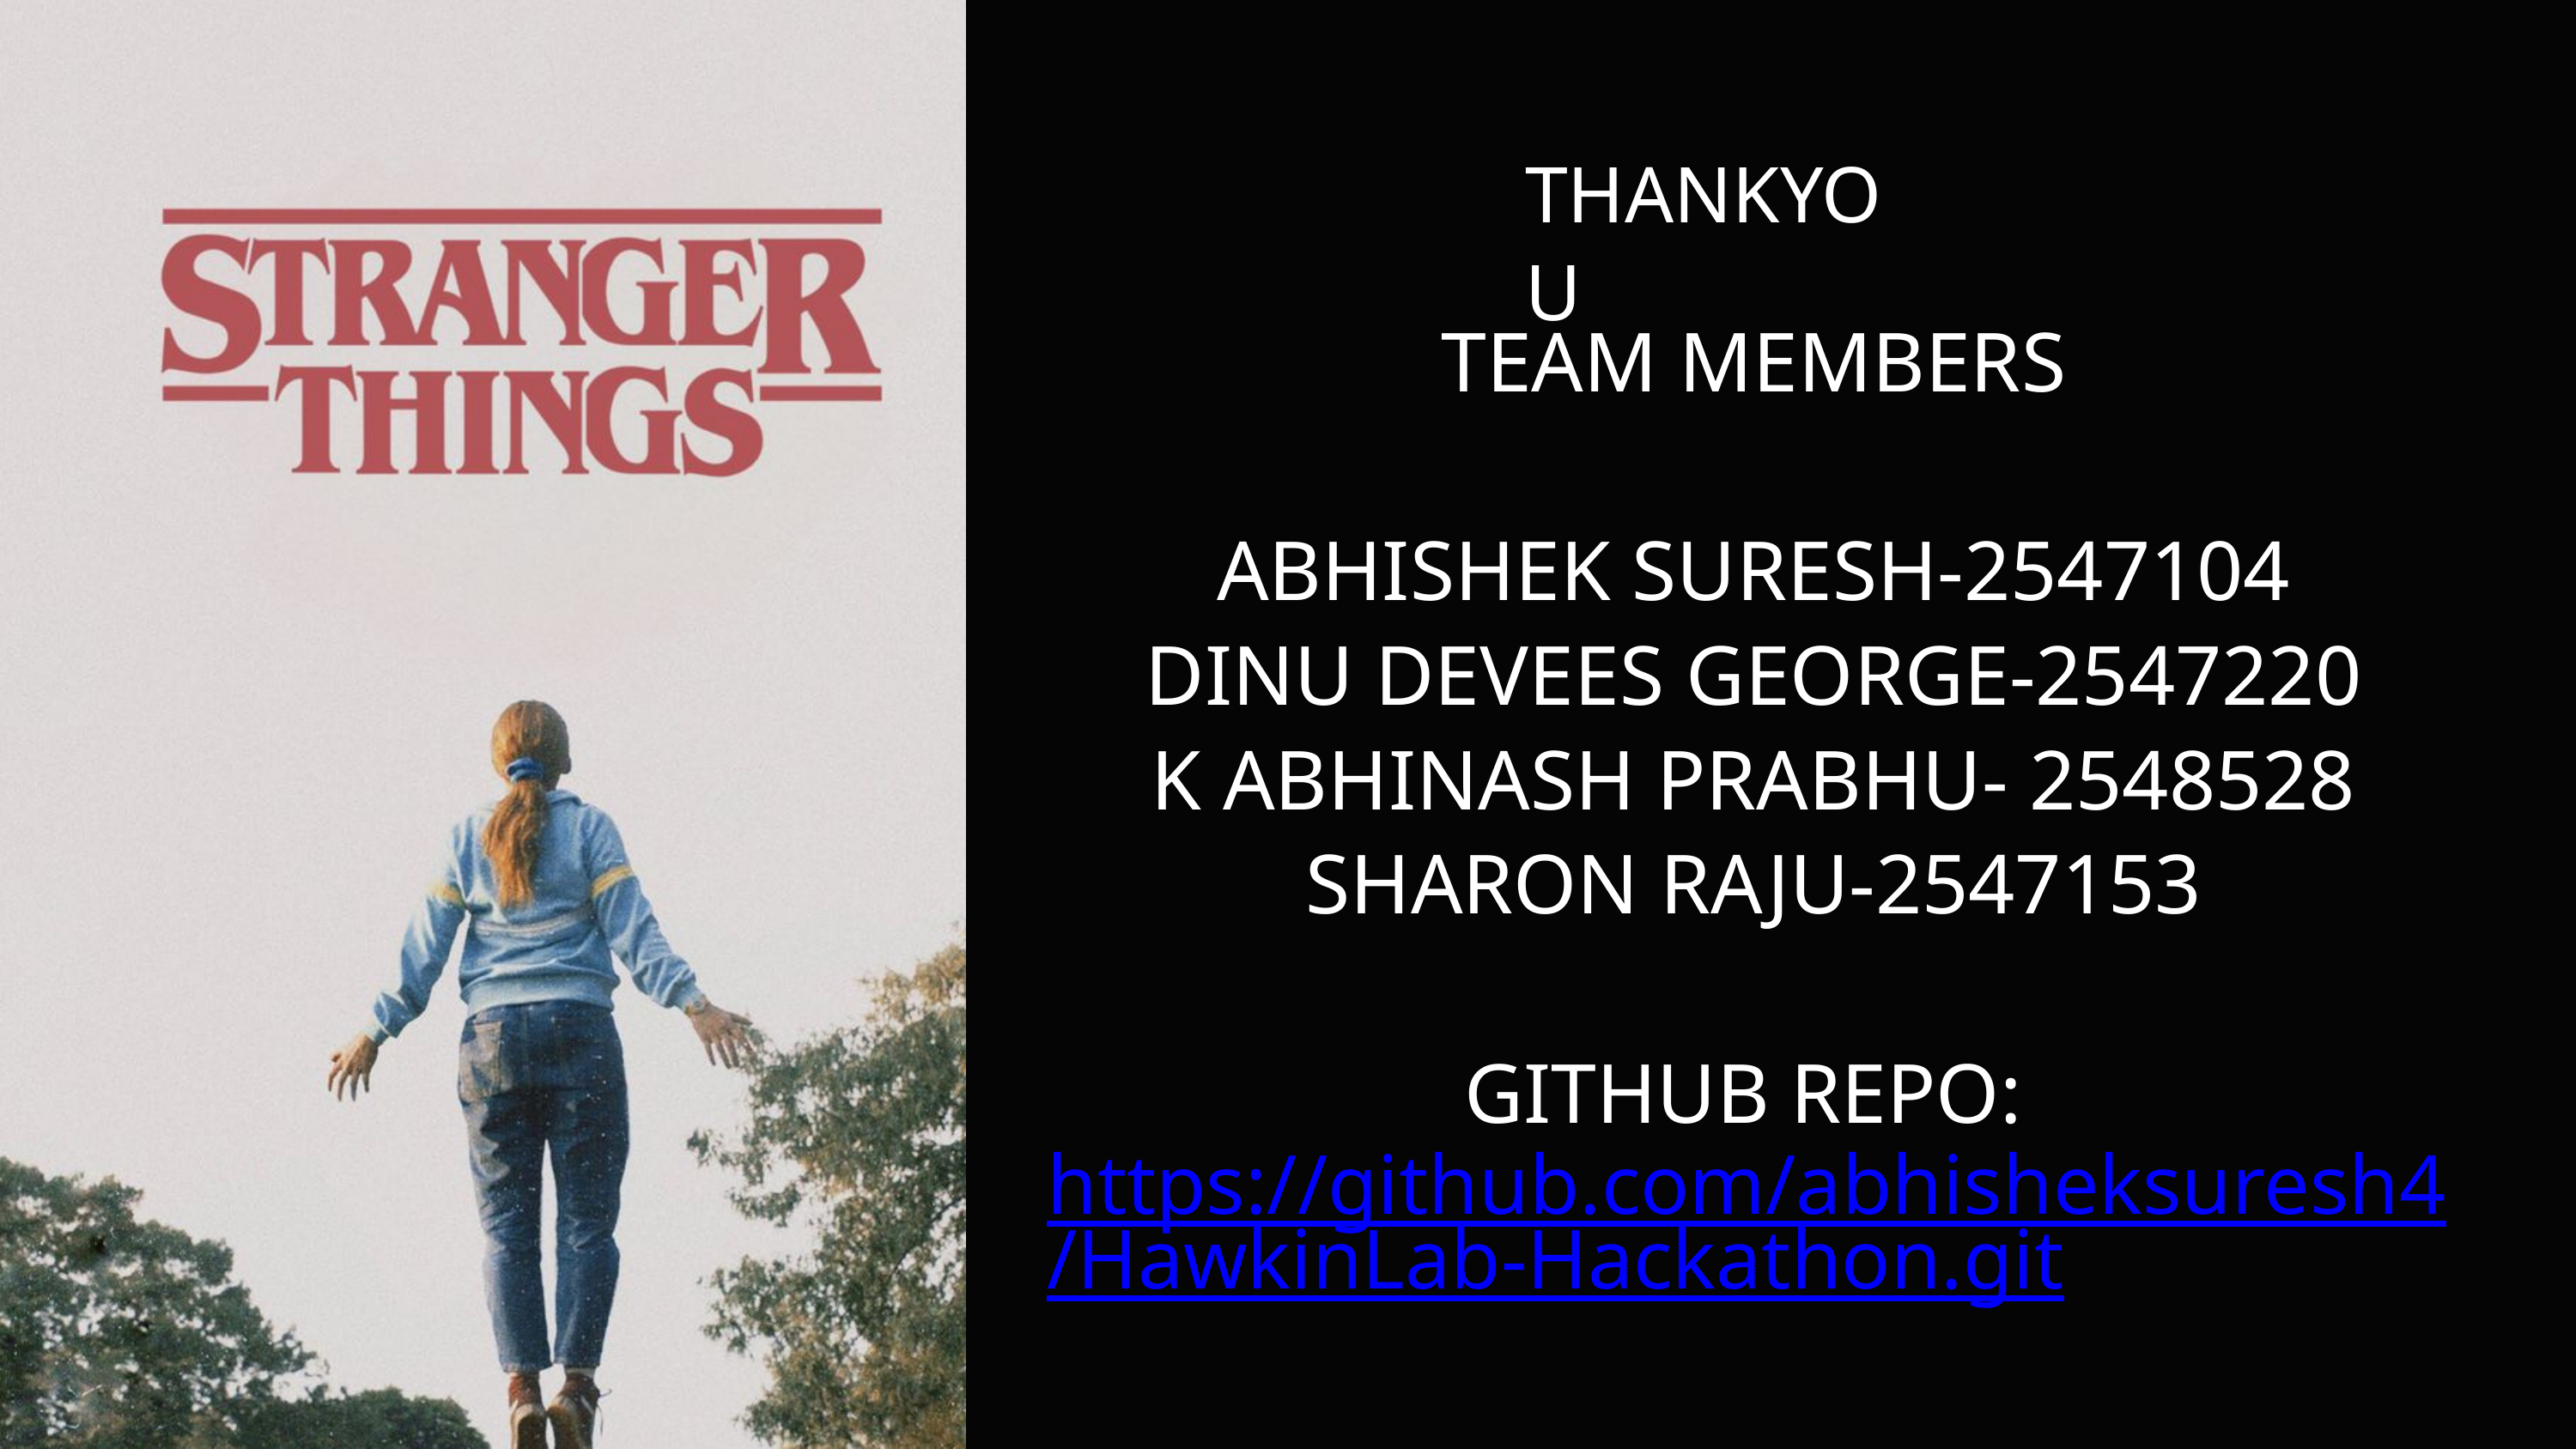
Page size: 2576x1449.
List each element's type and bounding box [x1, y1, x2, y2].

text_box [967, 0, 2576, 1449]
text_box [0, 0, 967, 1449]
